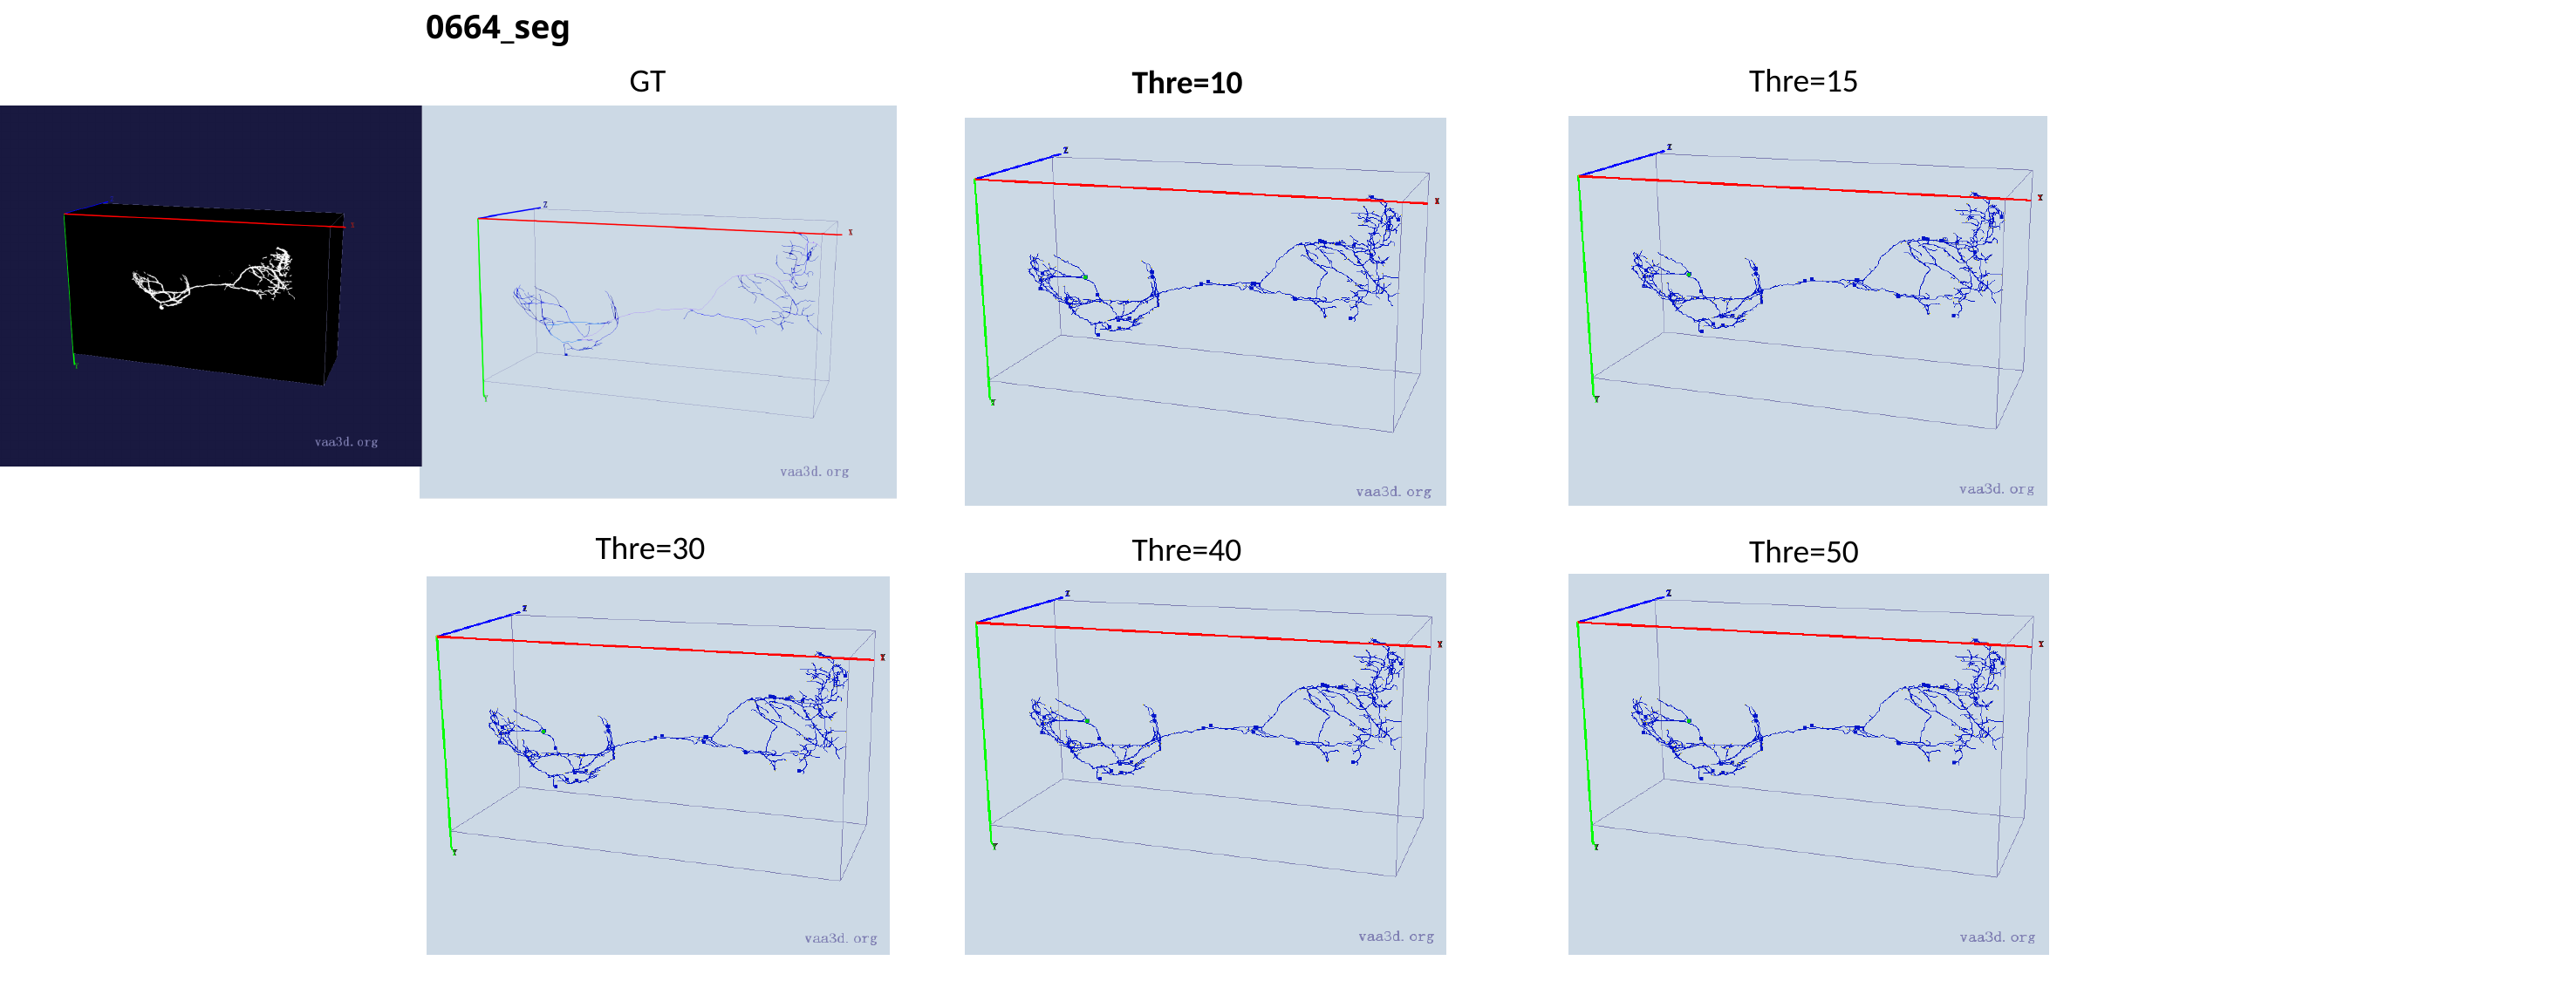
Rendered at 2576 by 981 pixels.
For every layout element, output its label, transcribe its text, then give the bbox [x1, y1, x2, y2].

text_box Thre=50 [1736, 523, 1921, 574]
picture [427, 576, 890, 955]
text_box Thre=10 [1118, 54, 1303, 107]
picture [965, 118, 1446, 506]
text_box GT [616, 52, 700, 106]
picture [1568, 574, 2049, 955]
text_box Thre=40 [1118, 521, 1303, 573]
picture [0, 106, 897, 499]
picture [965, 573, 1446, 955]
text_box Thre=15 [1736, 52, 1921, 106]
text_box 0664_seg [413, 0, 584, 52]
picture [1568, 116, 2047, 506]
text_box Thre=30 [582, 520, 735, 573]
